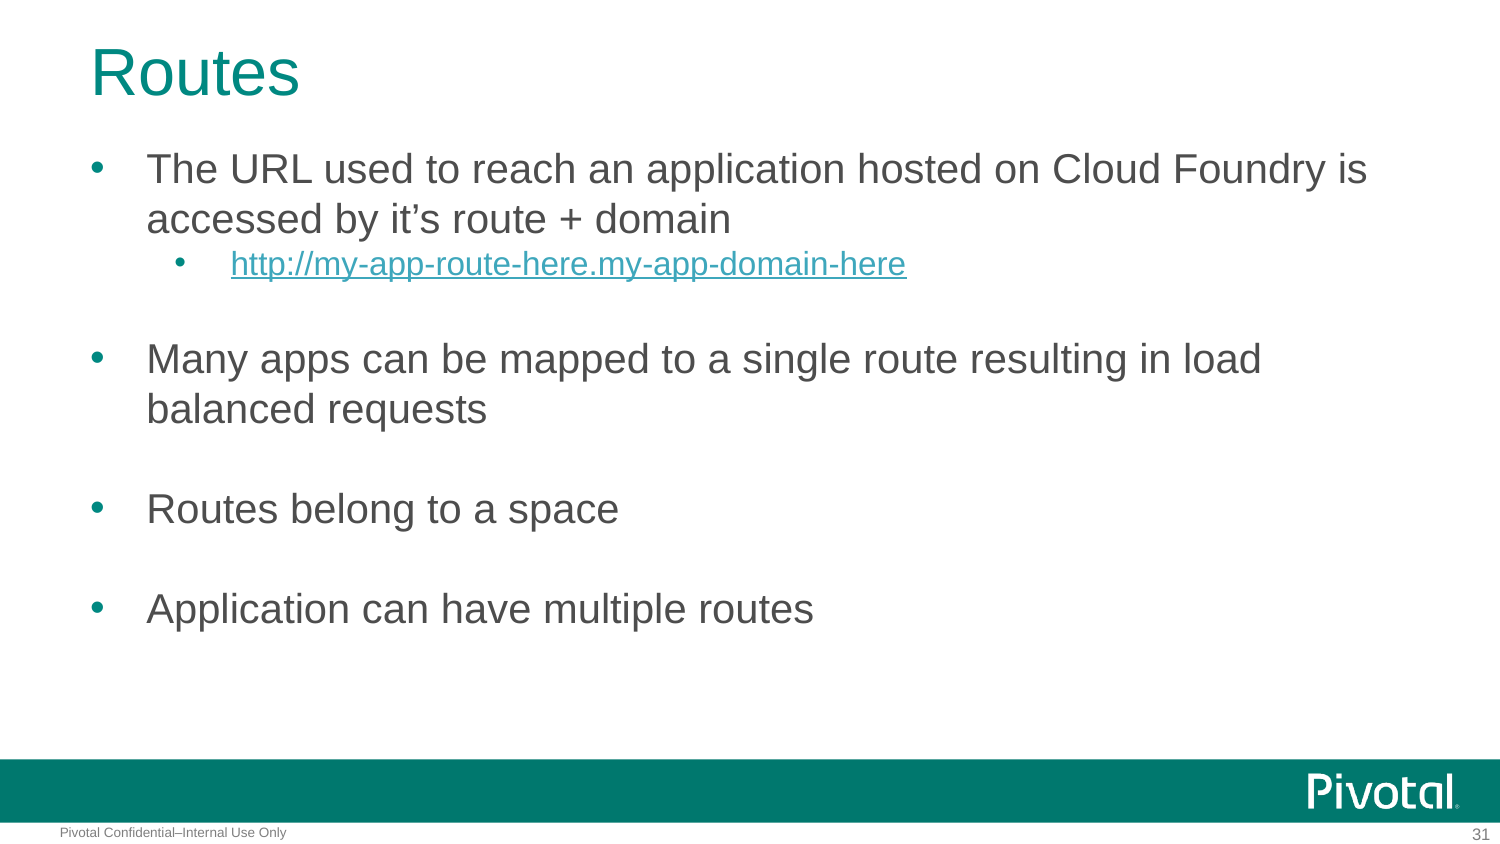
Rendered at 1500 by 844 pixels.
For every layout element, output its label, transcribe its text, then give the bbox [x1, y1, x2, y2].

list The URL used to reach an application hosted on Cloud Foundry is accessed by it’s route + domain http://my-app-route-here.my-app-domain-here Many apps can be mapped to a single route resulting in load balanced requests Routes belong to a space Application can have multiple routes [75, 126, 1425, 684]
title Routes [75, 33, 1425, 114]
picture [1300, 761, 1464, 816]
